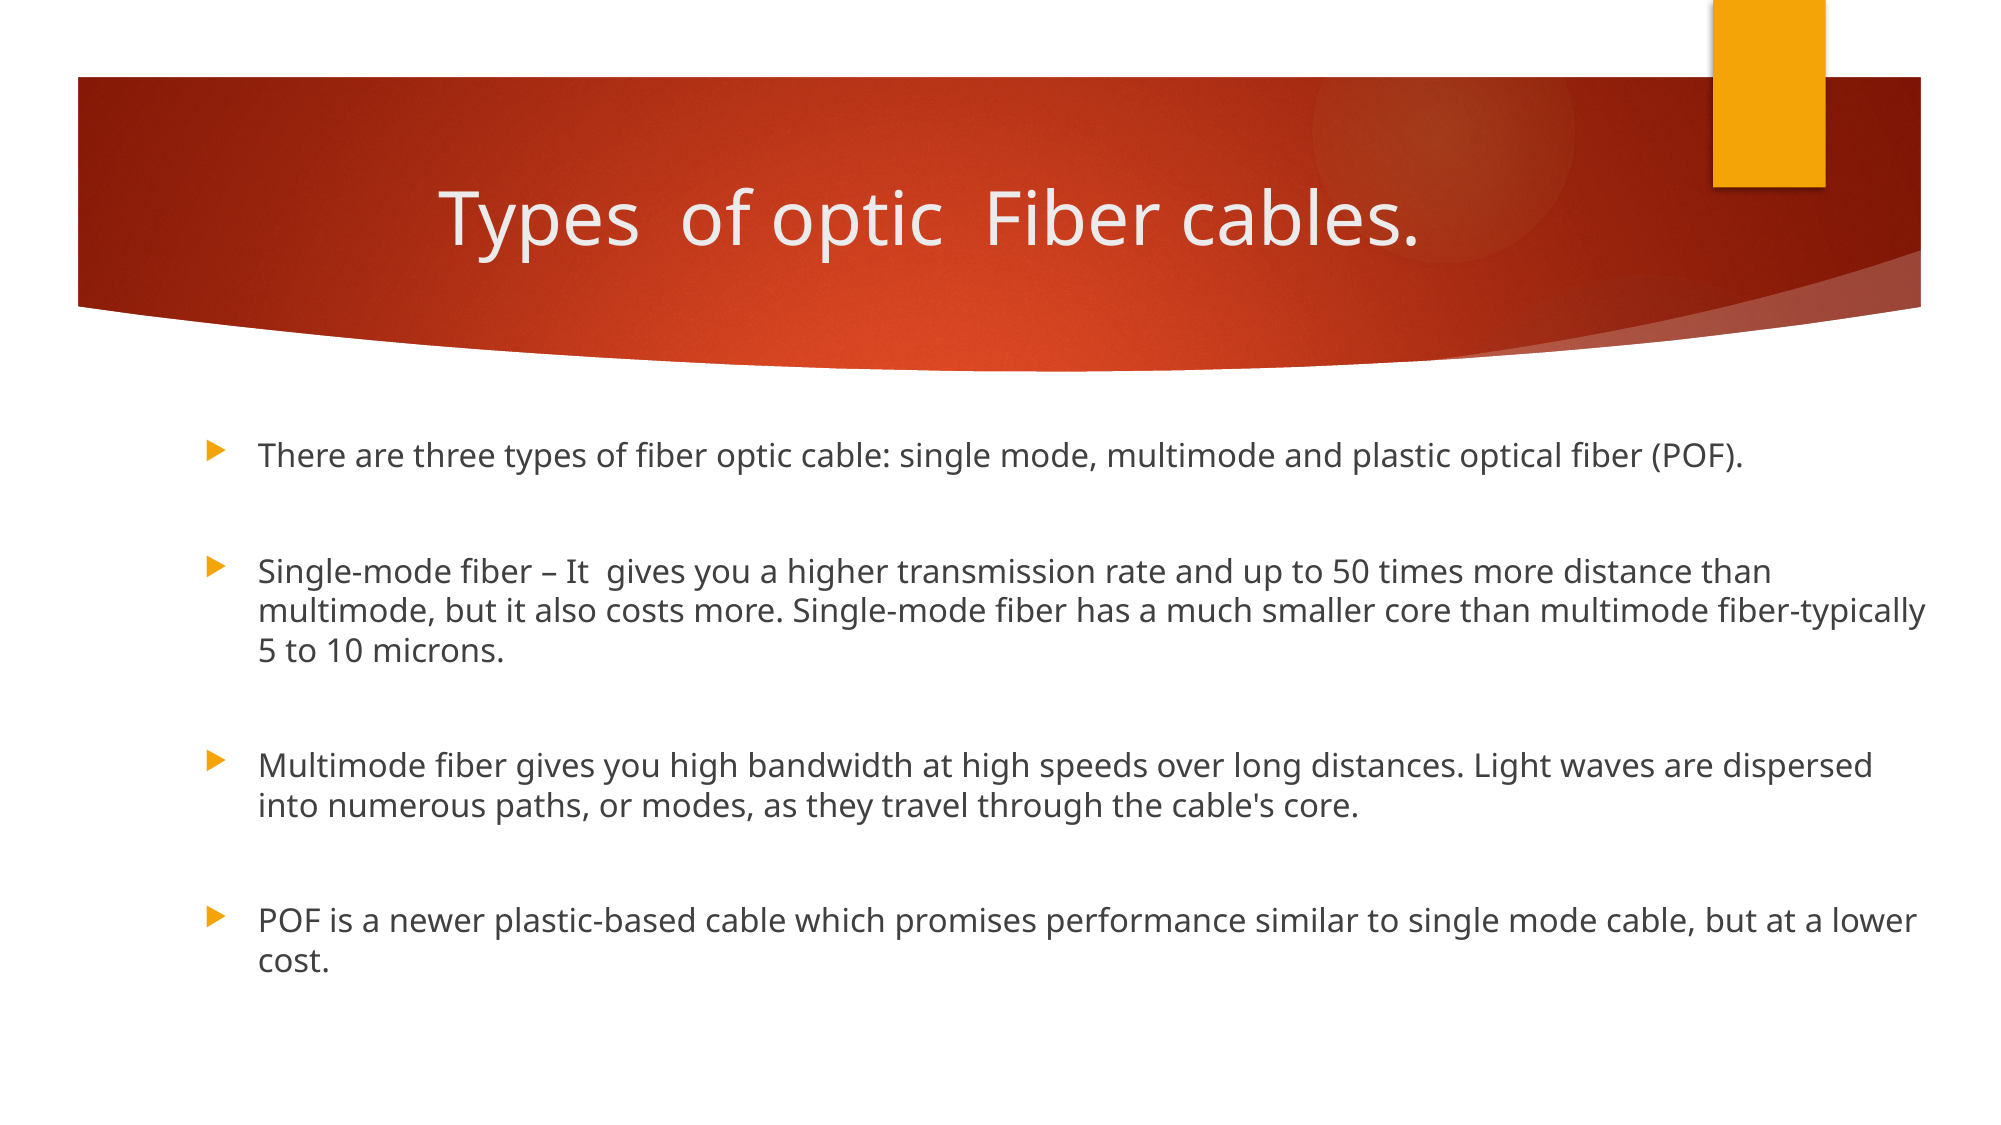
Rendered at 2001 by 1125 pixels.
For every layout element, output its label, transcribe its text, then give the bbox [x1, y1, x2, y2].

title Types of optic Fiber cables. [189, 155, 1627, 275]
list There are three types of fiber optic cable: single mode, multimode and plastic optical fiber (POF). Single-mode fiber – It gives you a higher transmission rate and up to 50 times more distance than multimode, but it also costs more. Single-mode fiber has a much smaller core than multimode fiber-typically 5 to 10 microns. Multimode fiber gives you high bandwidth at high speeds over long distances. Light waves are dispersed into numerous paths, or modes, as they travel through the cable's core. POF is a newer plastic-based cable which promises performance similar to single mode cable, but at a lower cost. [189, 427, 1955, 988]
